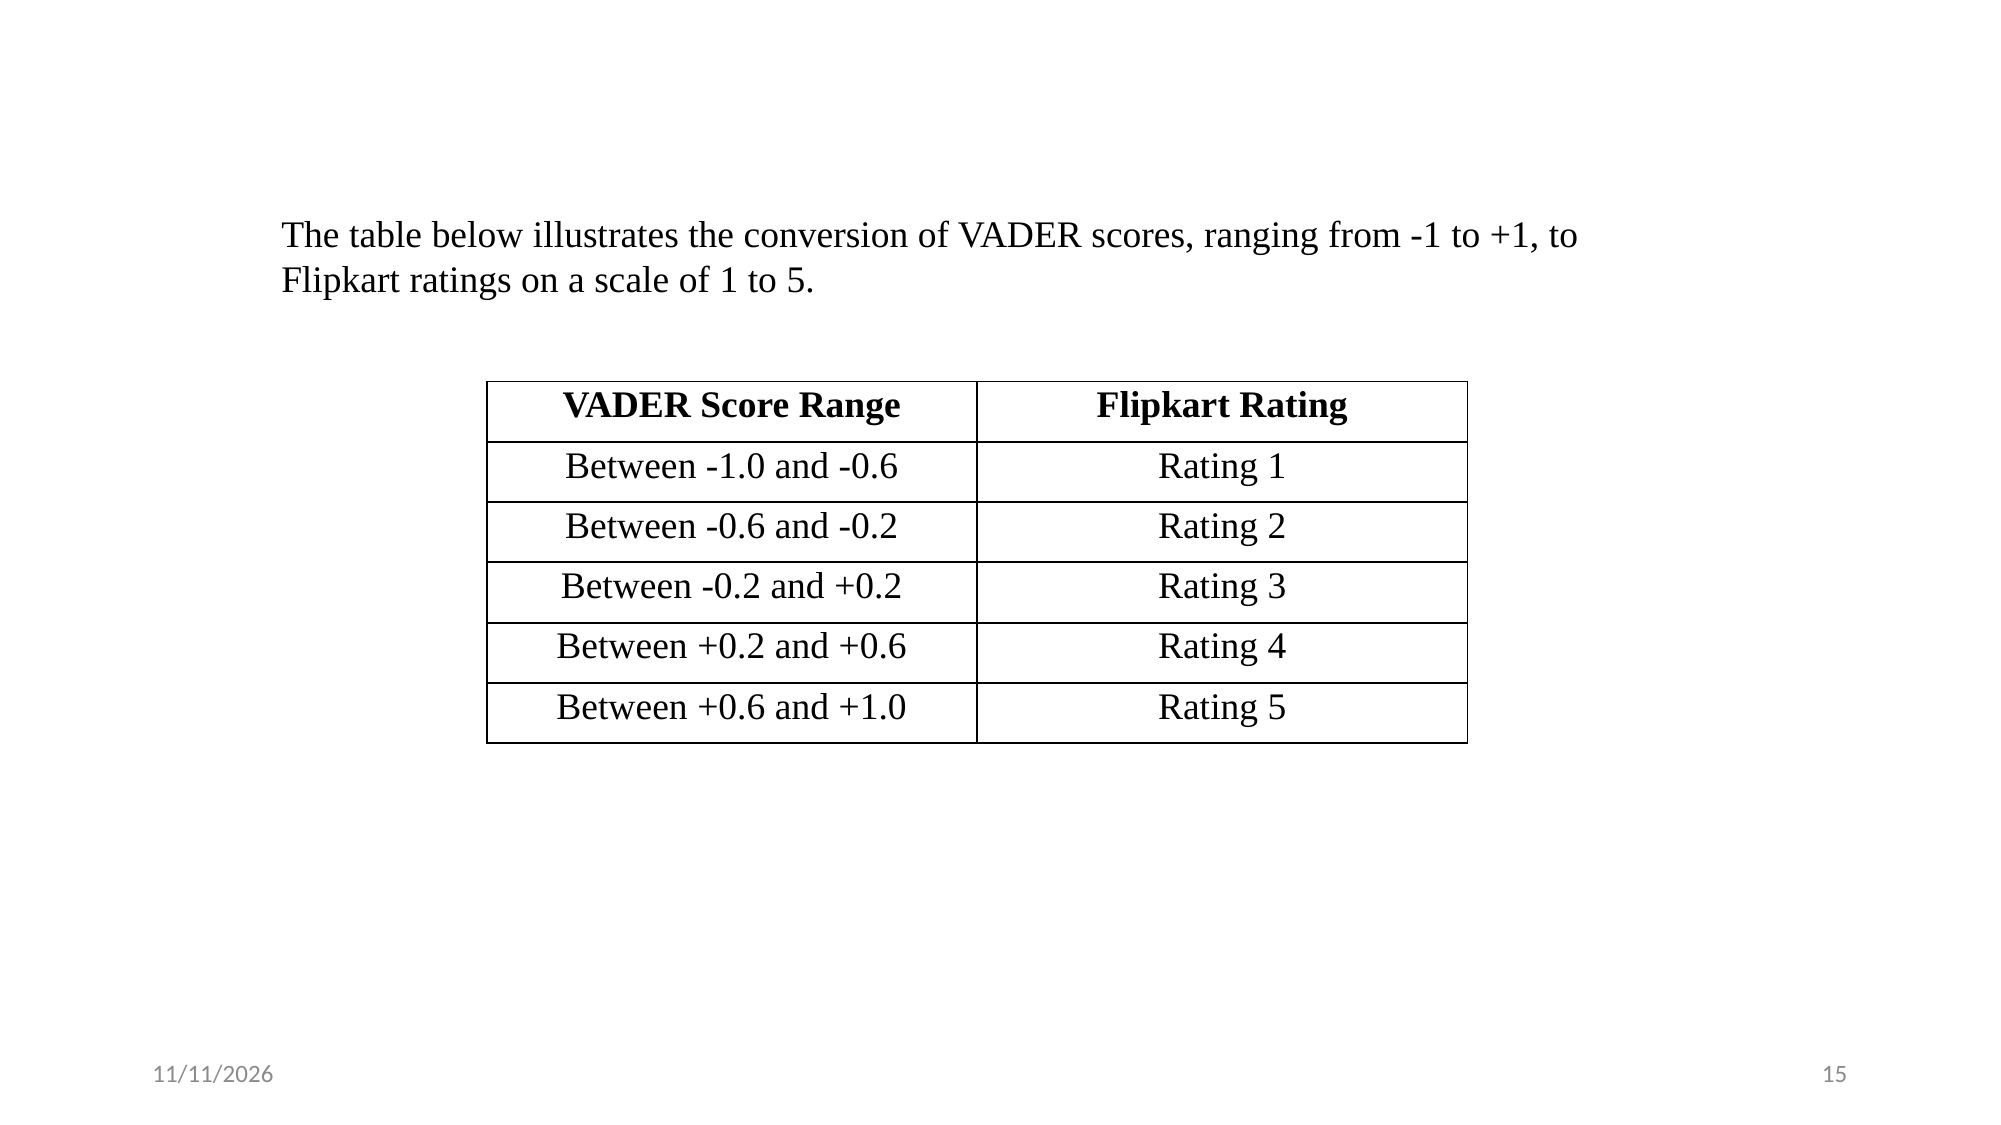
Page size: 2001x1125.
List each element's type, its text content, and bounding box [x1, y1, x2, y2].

table_header Flipkart Rating [978, 382, 1467, 441]
table_cell Between -0.6 and -0.2 [488, 503, 976, 561]
slide_number 15 [1412, 1042, 1863, 1103]
table_cell Between -1.0 and -0.6 [488, 443, 976, 501]
table_cell Rating 3 [978, 563, 1467, 622]
table_cell Rating 5 [978, 684, 1467, 742]
table_cell Rating 1 [978, 443, 1467, 501]
table_cell Rating 2 [978, 503, 1467, 561]
table_cell Rating 4 [978, 624, 1467, 682]
table_header VADER Score Range [488, 382, 976, 441]
table_cell Between +0.6 and +1.0 [488, 684, 976, 742]
text_box The table below illustrates the conversion of VADER scores, ranging from -1 to +1, to Flipkart ratings on a scale of 1 to 5. [266, 202, 1638, 353]
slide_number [137, 1042, 588, 1103]
table_cell Between -0.2 and +0.2 [488, 563, 976, 622]
table_cell Between +0.2 and +0.6 [488, 624, 976, 682]
